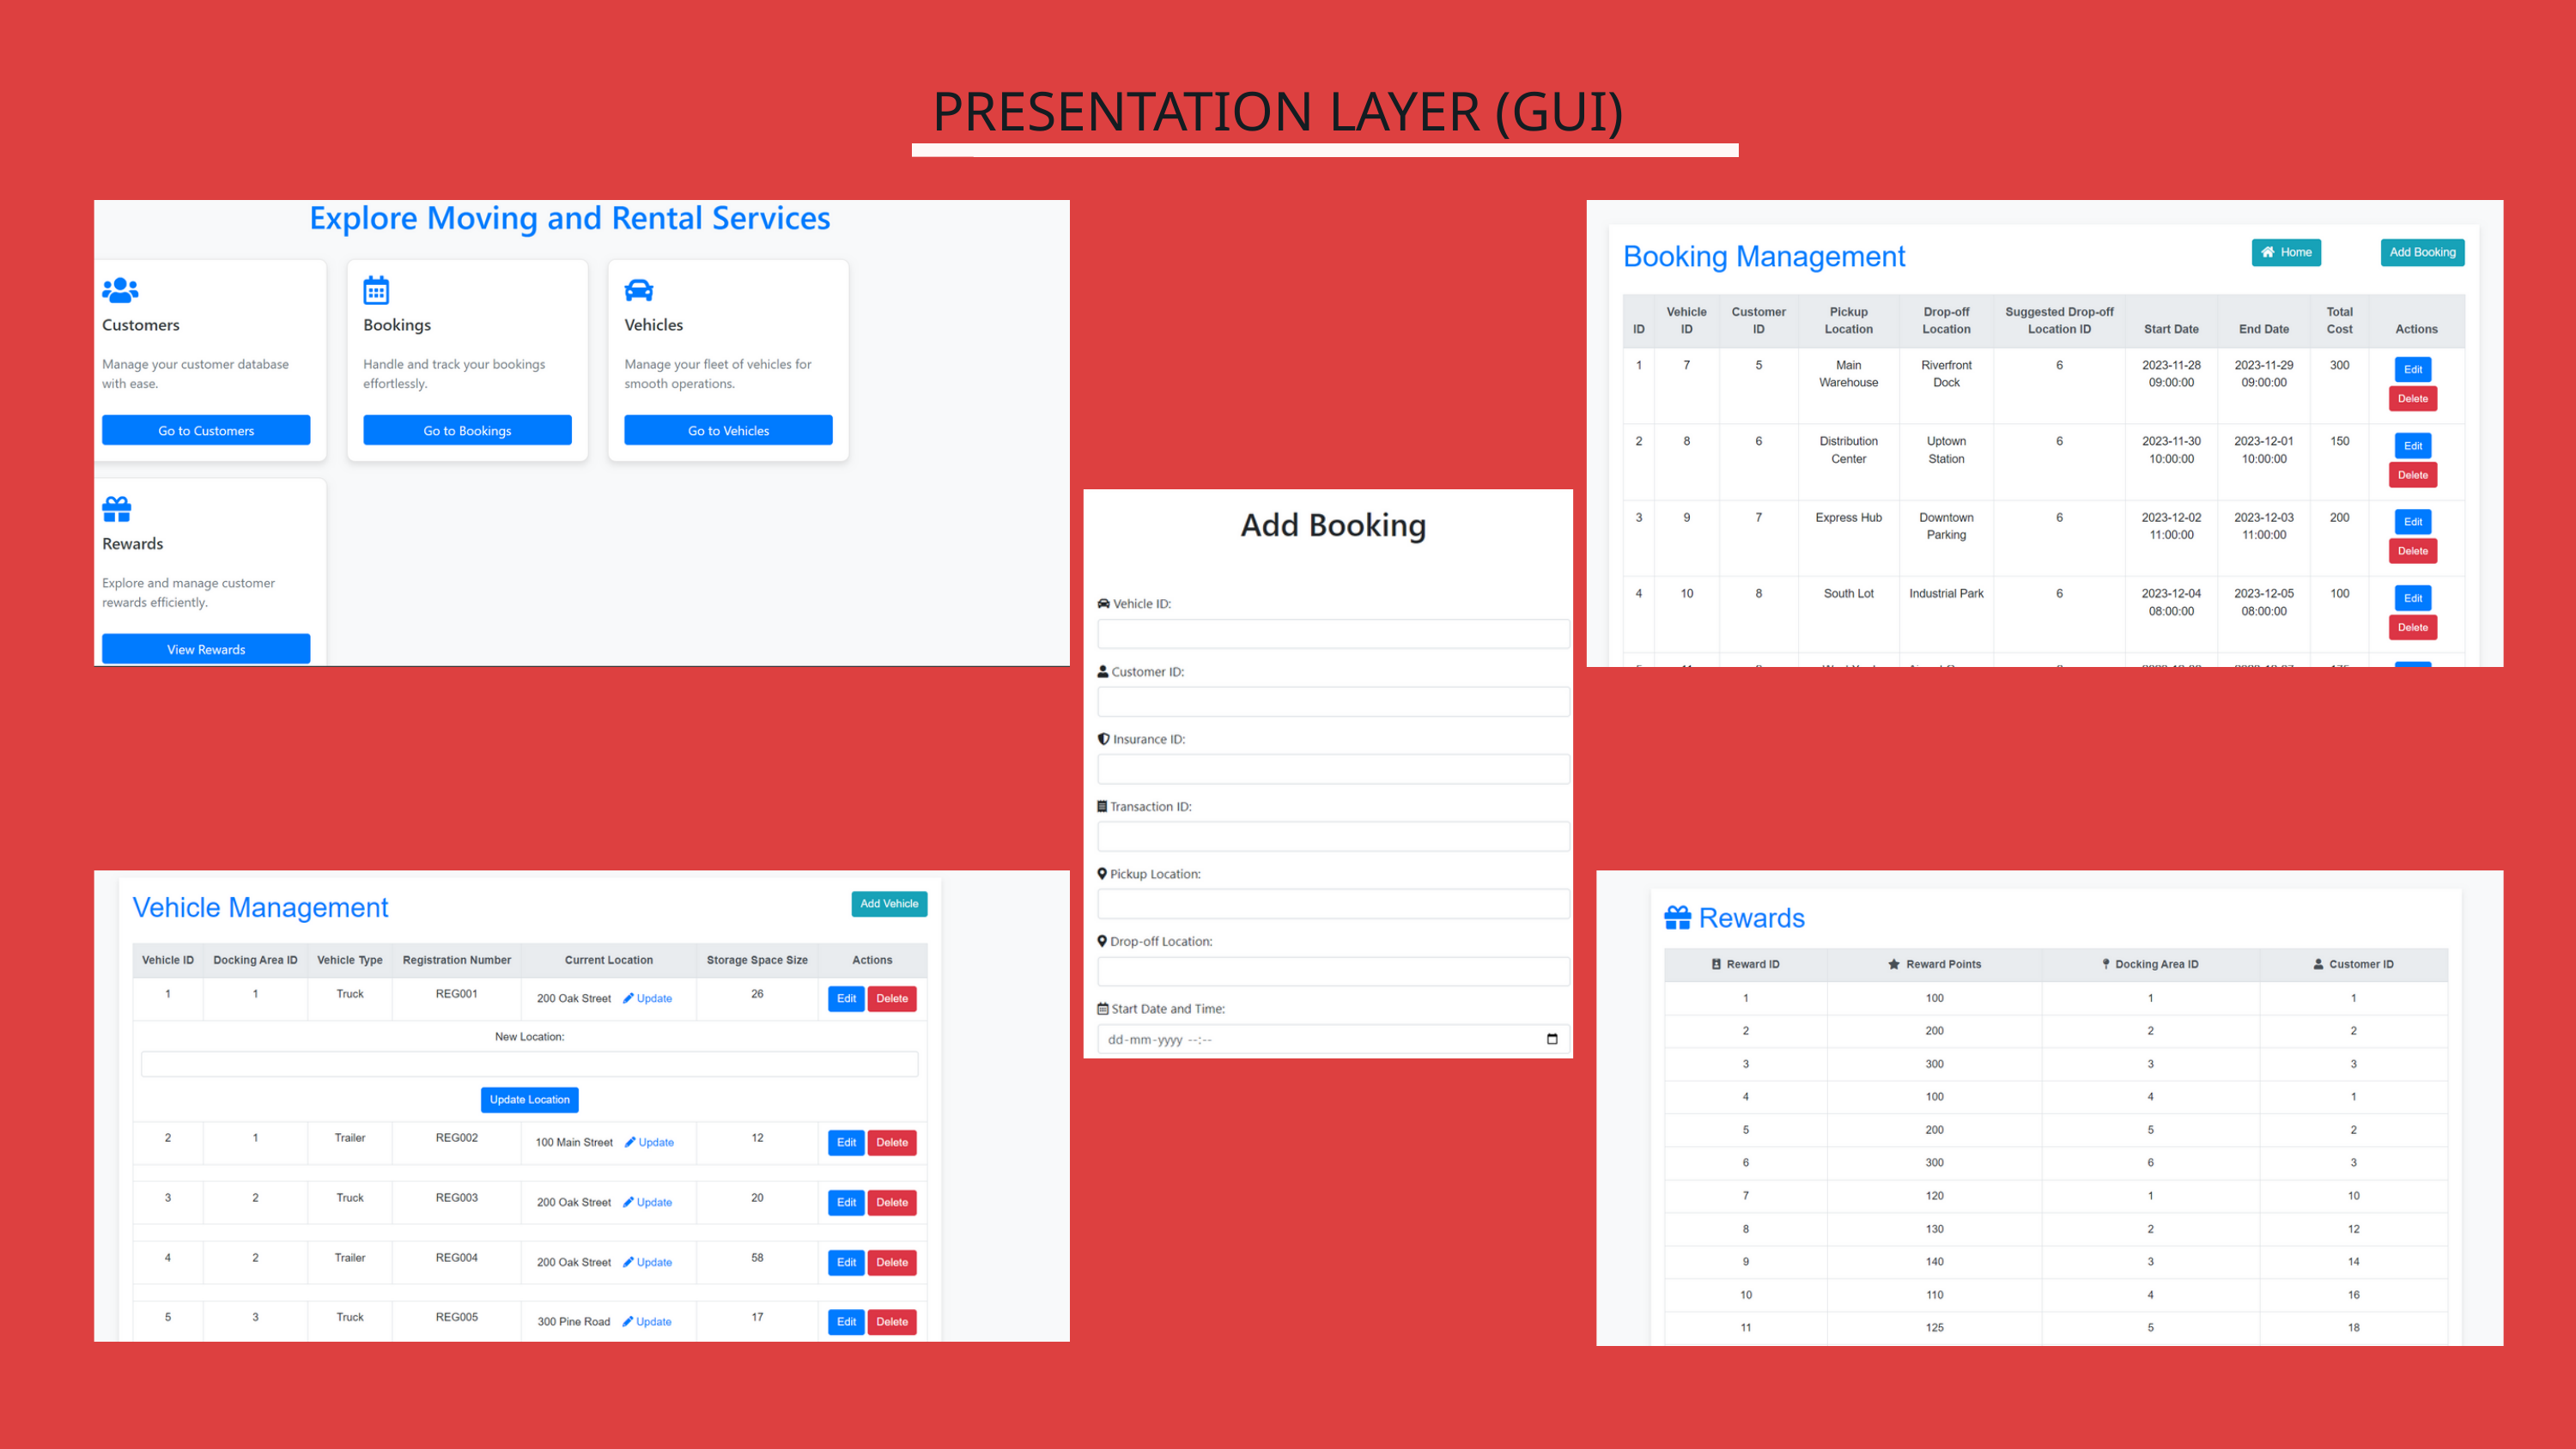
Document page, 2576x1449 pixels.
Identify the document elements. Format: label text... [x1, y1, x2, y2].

text_box [1596, 870, 2504, 1346]
text_box [1083, 489, 1574, 1058]
text_box [1586, 200, 2504, 667]
text_box [94, 870, 1070, 1342]
text_box PRESENTATION LAYER (GUI) [932, 74, 1747, 142]
text_box [94, 200, 1070, 667]
